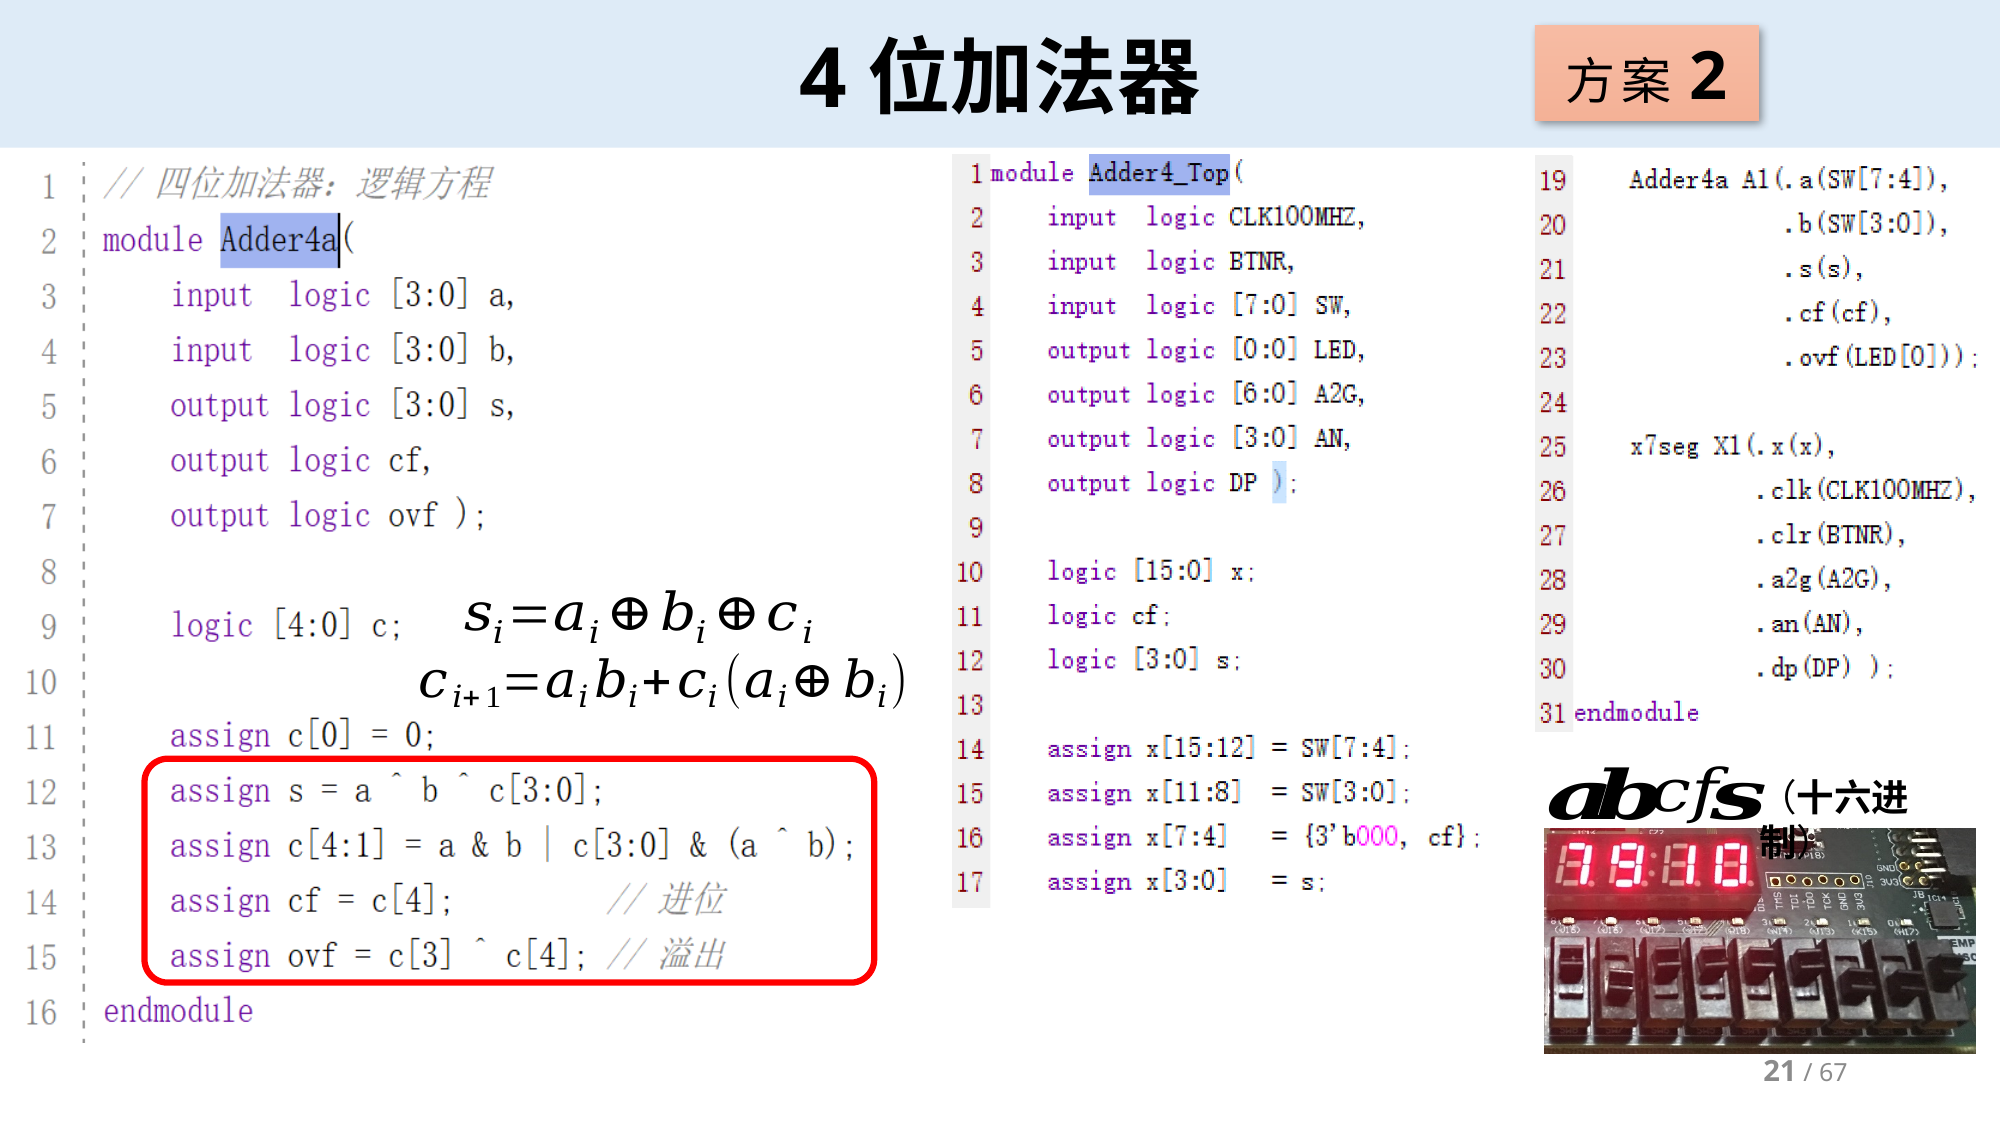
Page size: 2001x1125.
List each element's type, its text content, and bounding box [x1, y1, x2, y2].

picture [952, 154, 1495, 908]
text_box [12, 162, 875, 1043]
text_box （十六进制） [1744, 766, 1976, 828]
title 4位加法器 [0, 0, 2000, 148]
picture [1544, 828, 1976, 1054]
text_box 方案2 [1534, 25, 1759, 121]
slide_number 21 / 67 [1412, 1042, 1863, 1103]
picture [1535, 155, 2000, 732]
